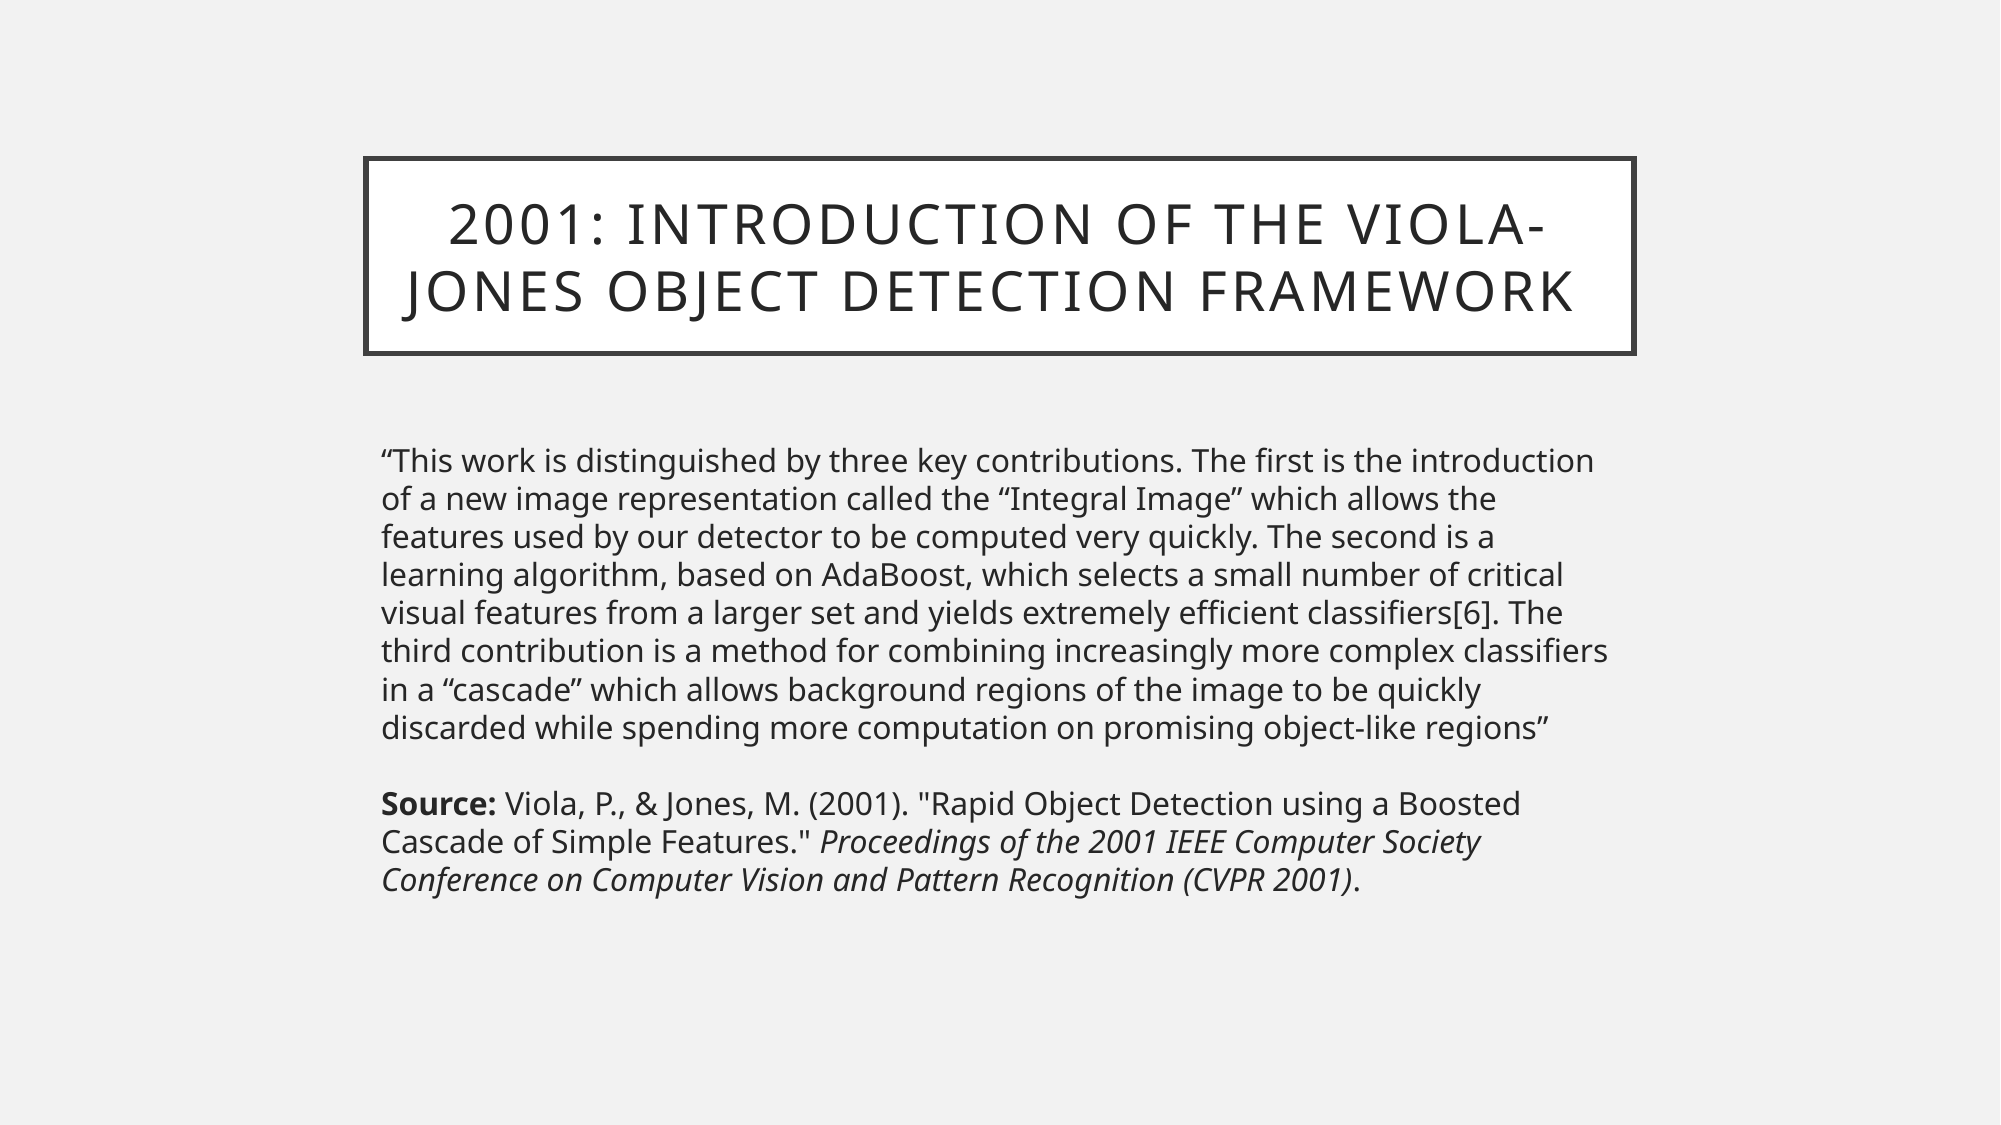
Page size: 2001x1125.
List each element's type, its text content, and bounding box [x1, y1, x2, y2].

list “This work is distinguished by three key contributions. The first is the introduction of a new image representation called the “Integral Image” which allows the features used by our detector to be computed very quickly. The second is a learning algorithm, based on AdaBoost, which selects a small number of critical visual features from a larger set and yields extremely efficient classifiers[6]. The third contribution is a method for combining increasingly more complex classifiers in a “cascade” which allows background regions of the image to be quickly discarded while spending more computation on promising object-like regions” Source: Viola, P., & Jones, M. (2001). "Rapid Object Detection using a Boosted Cascade of Simple Features." Proceedings of the 2001 IEEE Computer Society Conference on Computer Vision and Pattern Recognition (CVPR 2001). [366, 432, 1634, 942]
title 2001: Introduction of the Viola-Jones Object Detection Framework [363, 156, 1637, 356]
